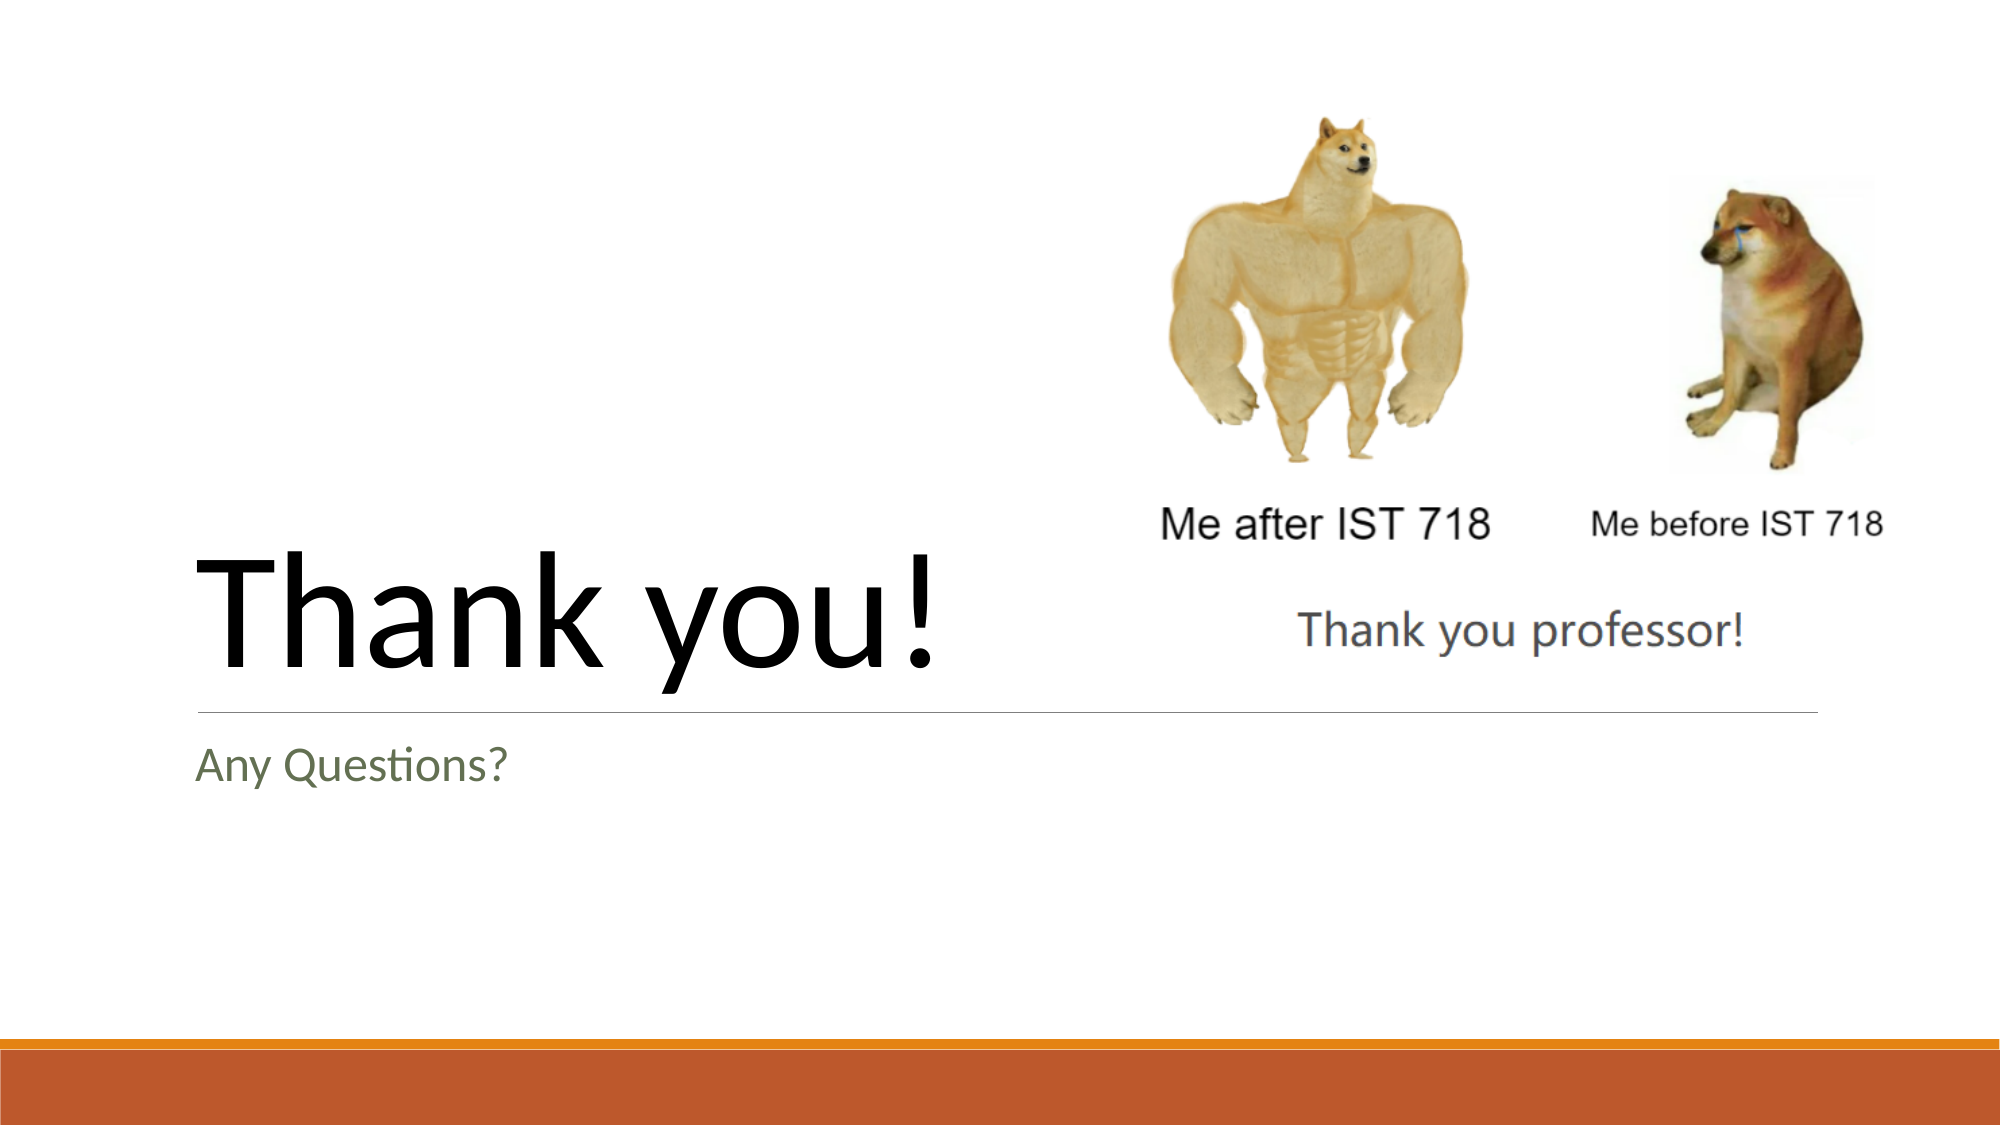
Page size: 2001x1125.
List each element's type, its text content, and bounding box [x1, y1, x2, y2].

picture [1131, 47, 1907, 685]
list Any Questions? [180, 730, 1830, 918]
title Thank you! [180, 124, 1830, 710]
